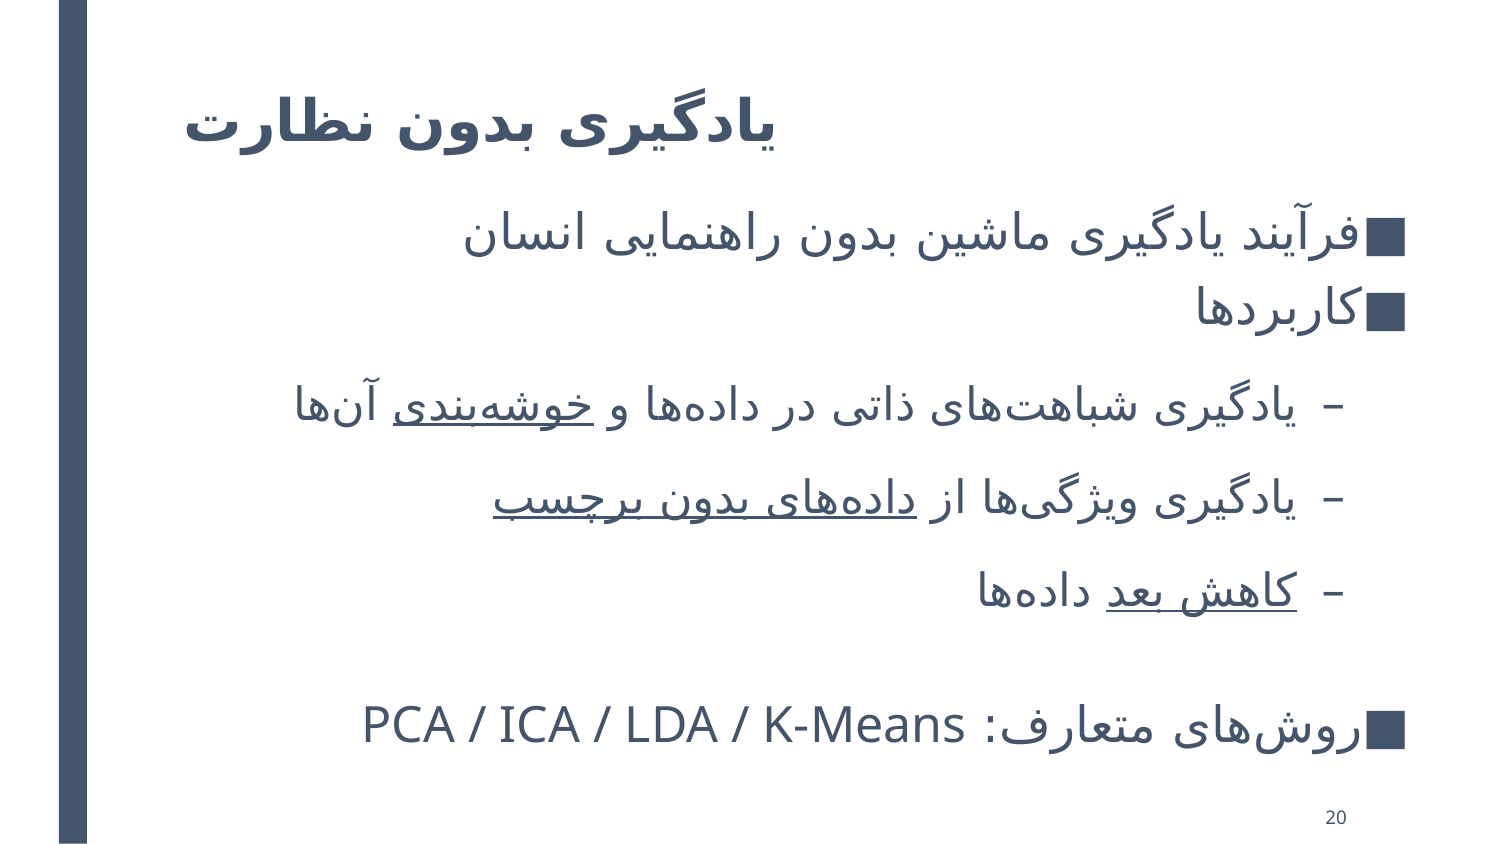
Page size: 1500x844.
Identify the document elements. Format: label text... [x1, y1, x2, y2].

title یادگیری بدون نظارت [168, 84, 1351, 185]
list فرآیند یادگیری ماشین بدون راهنمایی انسان کاربردها یادگیری شباهت‌های ذاتی در داده‌ها و خوشه‌بندی آن‌ها یادگیری ویژگی‌ها از داده‌های بدون برچسب کاهش بعد داده‌ها روش‌های متعارف: PCA / ICA / LDA / K-Means [75, 196, 1425, 810]
slide_number 20 [1165, 793, 1362, 844]
